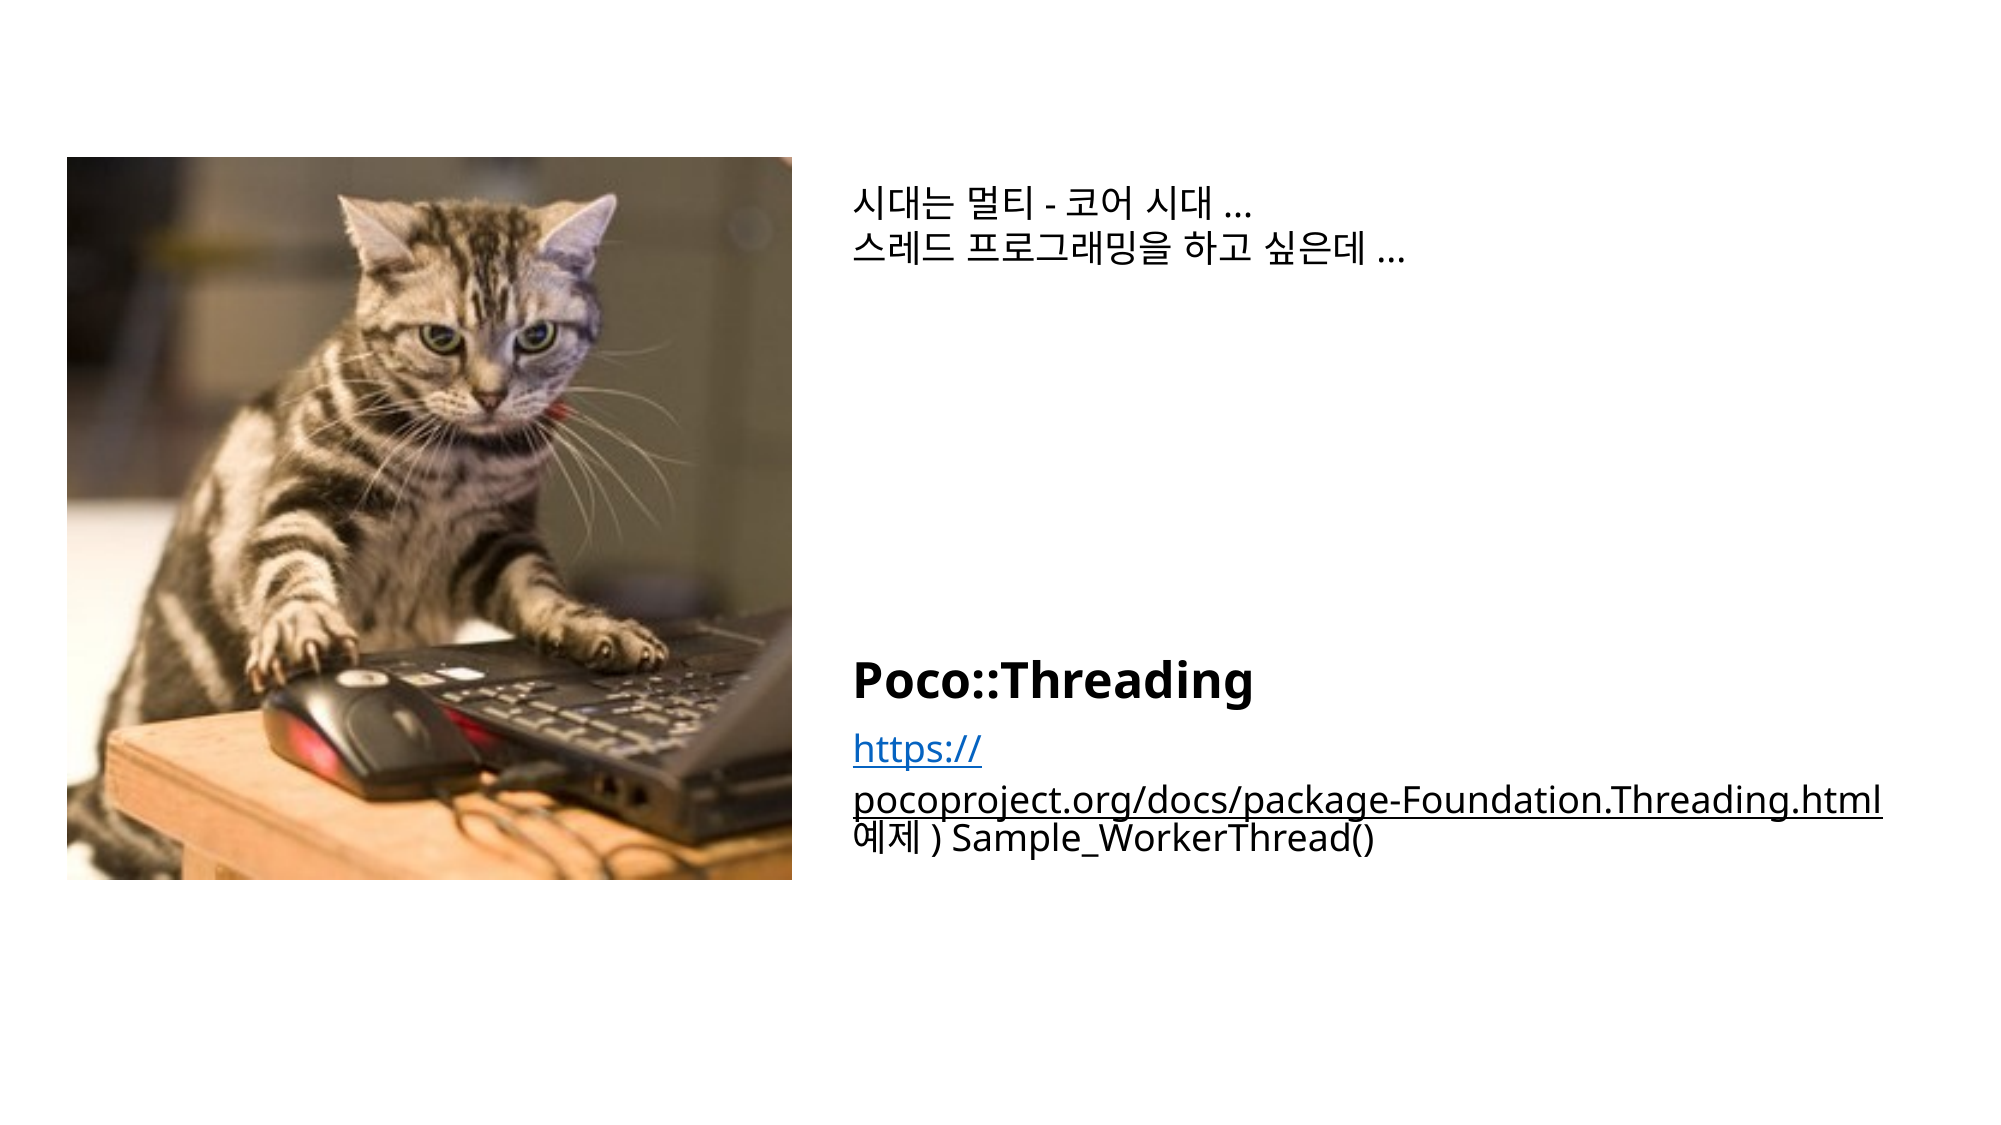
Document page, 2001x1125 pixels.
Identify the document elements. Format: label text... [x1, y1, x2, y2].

text_box 시대는 멀티-코어 시대... 스레드 프로그래밍을 하고 싶은데... [837, 172, 1814, 278]
picture [66, 157, 792, 880]
text_box https://pocoproject.org/docs/package-Foundation.Threading.html [837, 717, 1997, 835]
text_box 예제) Sample_WorkerThread() [837, 806, 1838, 867]
text_box Poco::Threading [837, 640, 1757, 716]
